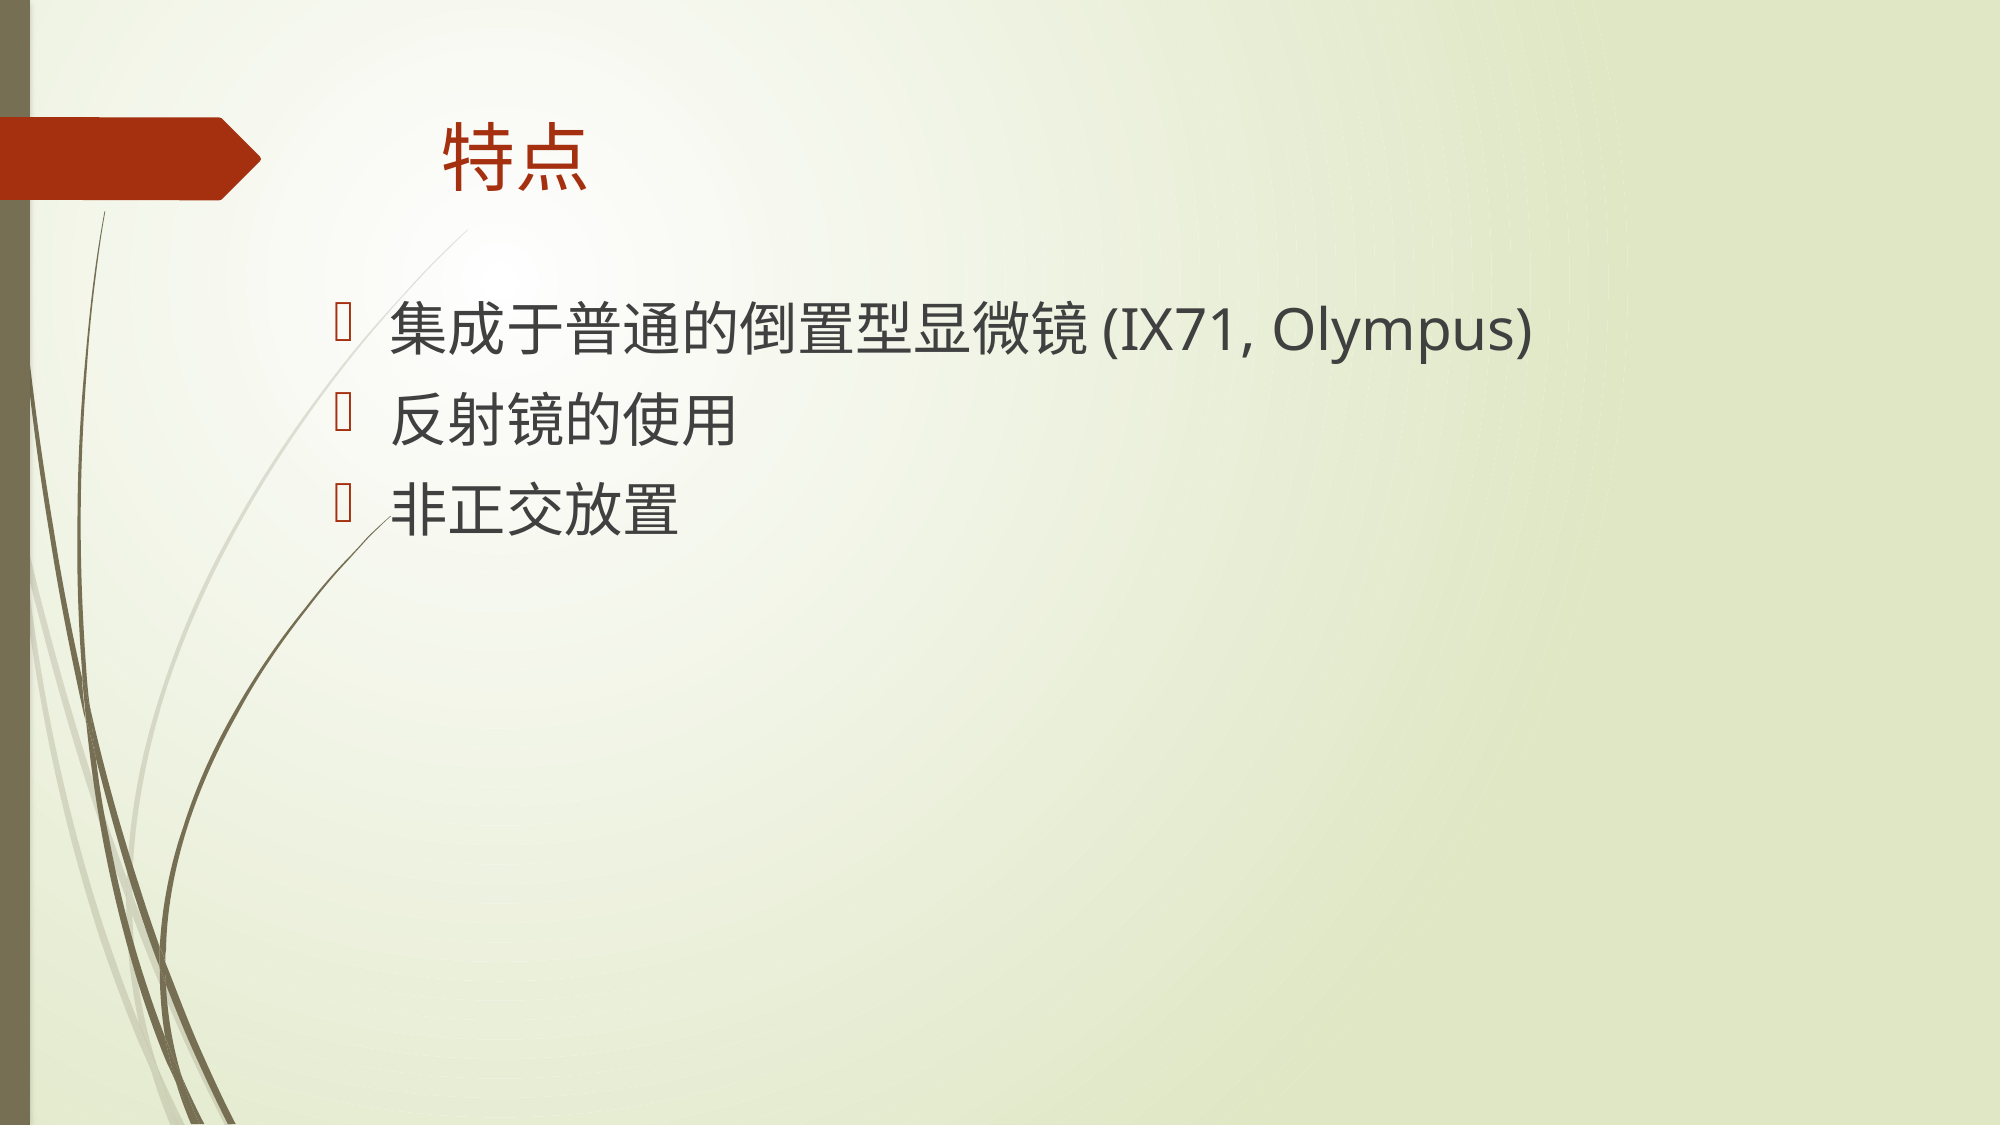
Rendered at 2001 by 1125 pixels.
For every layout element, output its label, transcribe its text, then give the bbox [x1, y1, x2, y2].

list 集成于普通的倒置型显微镜(IX71, Olympus) 反射镜的使用 非正交放置 [318, 284, 1781, 993]
title 特点 [425, 102, 1888, 227]
